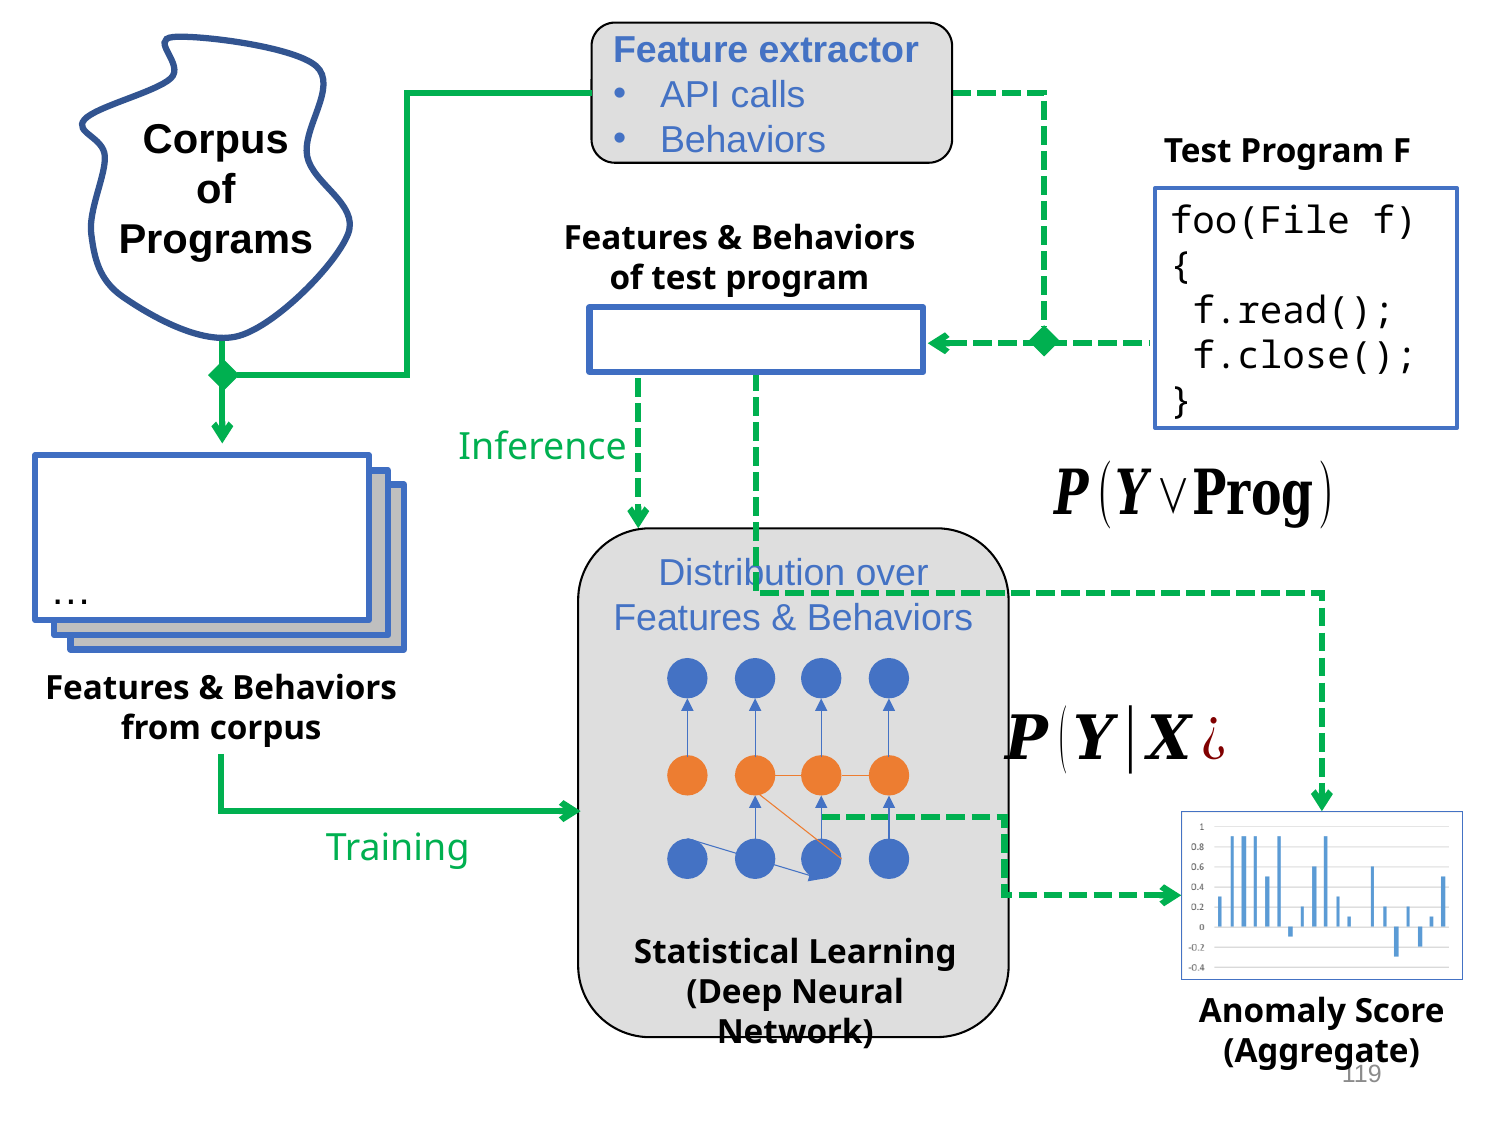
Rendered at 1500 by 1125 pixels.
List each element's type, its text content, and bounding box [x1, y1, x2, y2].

text_box Features & Behaviors of test program [592, 208, 931, 304]
text_box Corpus of Programs [81, 35, 325, 339]
text_box Test Program F [1149, 121, 1427, 177]
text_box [667, 657, 910, 879]
text_box [577, 549, 1010, 1004]
text_box Statistical Learning (Deep Neural Network) [588, 922, 1002, 1057]
text_box foo(File f) { f.read(); f.close(); } [1155, 188, 1458, 428]
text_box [952, 92, 1045, 310]
text_box Feature extractor API calls Behaviors [590, 21, 954, 164]
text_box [820, 310, 1258, 876]
text_box [608, 527, 753, 540]
picture [1181, 811, 1463, 980]
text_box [1008, 782, 1182, 896]
text_box Anomaly Score (Aggregate) [1184, 981, 1460, 1077]
text_box Features & Behaviors from corpus [30, 659, 372, 754]
text_box Inference [443, 414, 638, 475]
slide_number 119 [1059, 1042, 1397, 1103]
text_box [759, 527, 820, 540]
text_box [223, 92, 592, 376]
text_box Training [310, 815, 372, 876]
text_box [372, 603, 429, 963]
text_box Training [429, 815, 485, 876]
text_box Distribution over Features & Behaviors [598, 540, 820, 646]
